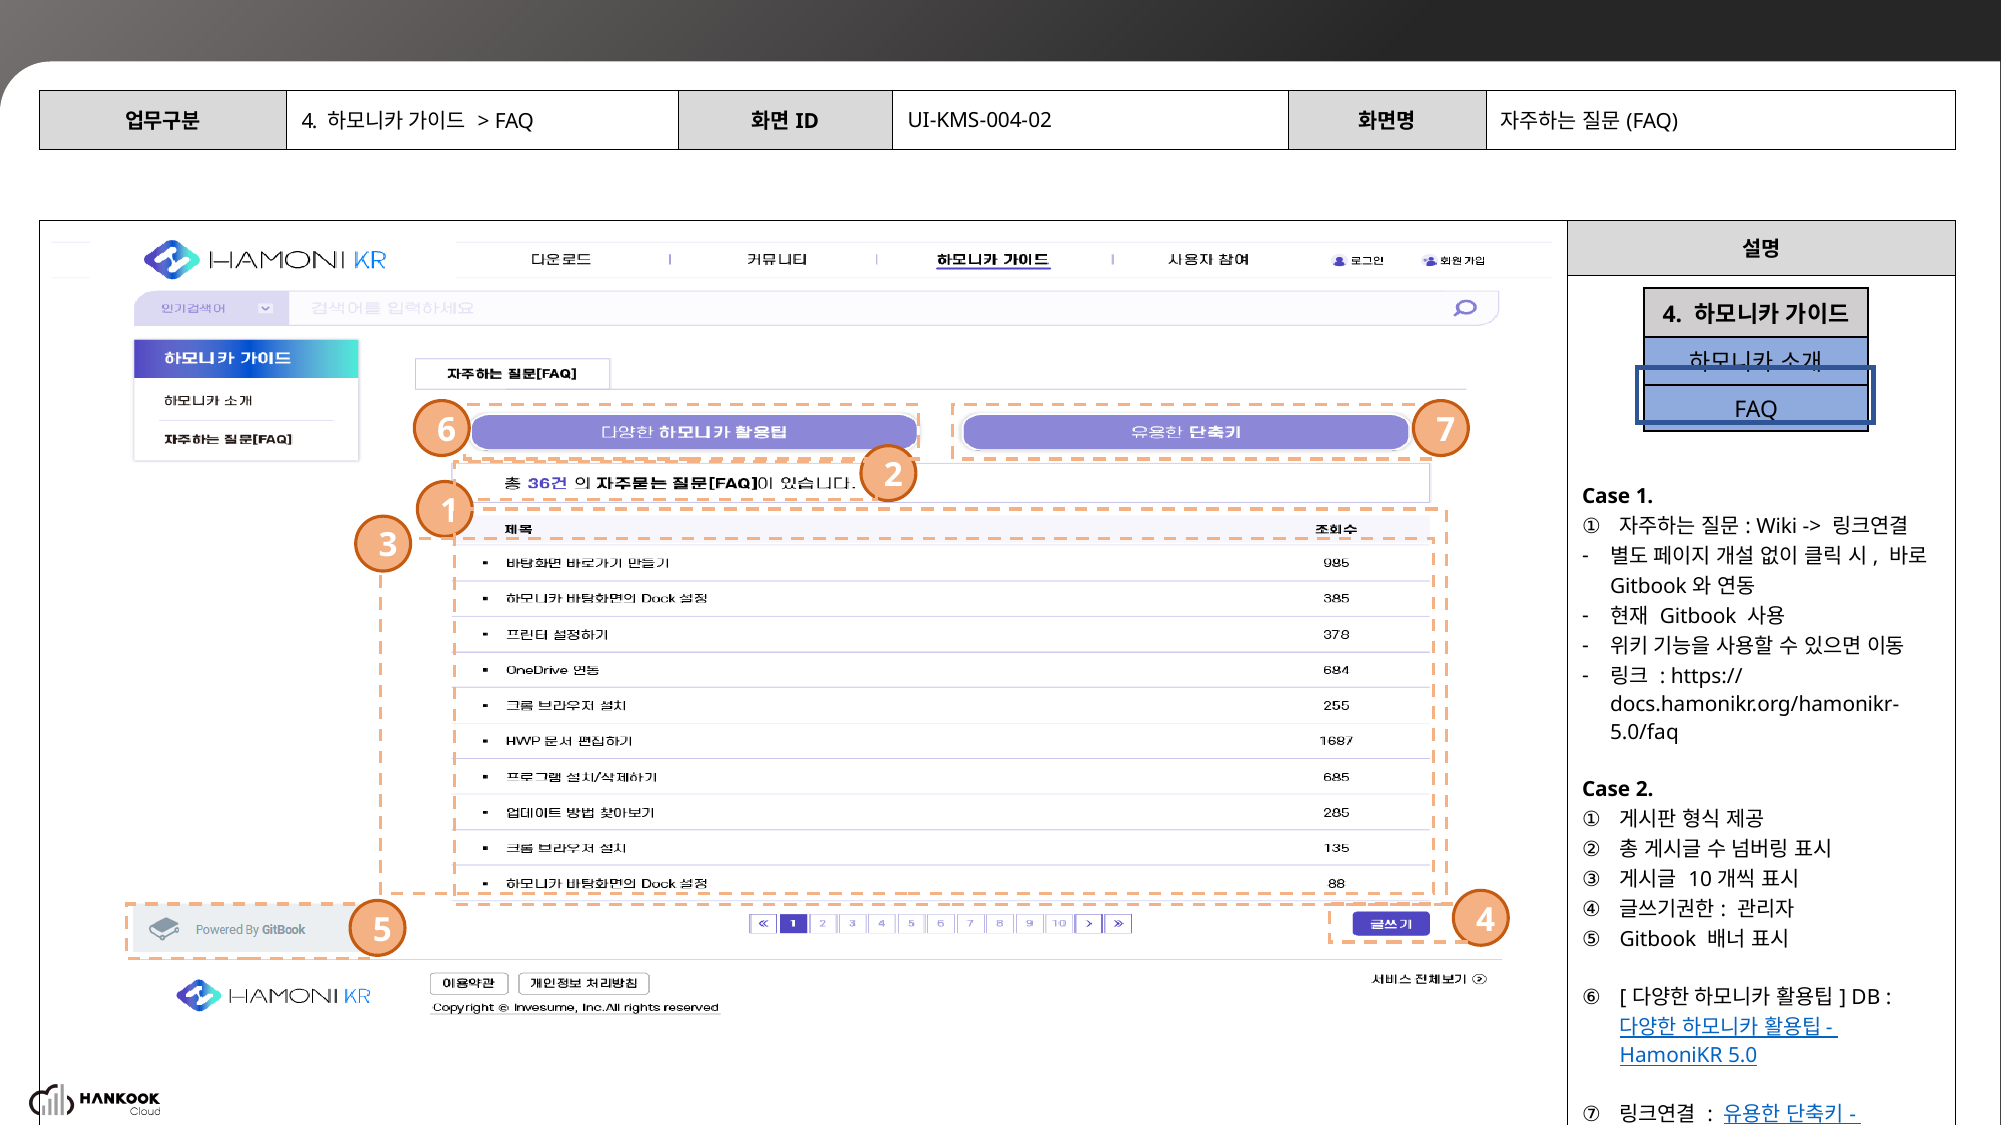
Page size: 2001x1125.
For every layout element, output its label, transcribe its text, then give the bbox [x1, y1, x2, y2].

picture [29, 1084, 39, 1116]
text_box [1636, 367, 1874, 423]
table_cell Case 1. 자주하는 질문: Wiki -> 링크연결 별도 페이지 개설 없이 클릭 시, 바로 Gitbook와 연동 현재 Gitbook 사용 위키 기능을 사용할 수 있으면 이동 링크 : https://docs.hamonikr.org/hamonikr-5.0/faq Case 2. 게시판 형식 제공 총 게시글 수 넘버링 표시 게시글 10개씩 표시 글쓰기권한: 관리자 Gitbook 배너 표시 [다양한 하모니카 활용팁] DB :다양한 하모니카 활용팁 - HamoniKR 5.0 링크연결 : 유용한 단축키 - HamoniKR 5.0 [1568, 276, 1955, 1125]
table_cell FAQ [1645, 423, 1867, 430]
table_header 업무구분 [40, 91, 286, 149]
table_header 자주하는 질문(FAQ) [1487, 91, 1955, 149]
table_header 화면ID [679, 91, 892, 149]
table_cell 하모니카 소개 [1645, 338, 1867, 367]
table_header 화면명 [1289, 91, 1486, 149]
table_header 4. 하모니카 가이드 > FAQ [287, 91, 678, 149]
picture [51, 231, 1553, 1035]
table_header 4. 하모니카 가이드 [1645, 289, 1867, 336]
table_header UI-KMS-004-02 [893, 91, 1288, 149]
table_header 설명 [1568, 221, 1955, 275]
table_header [40, 221, 1567, 1125]
